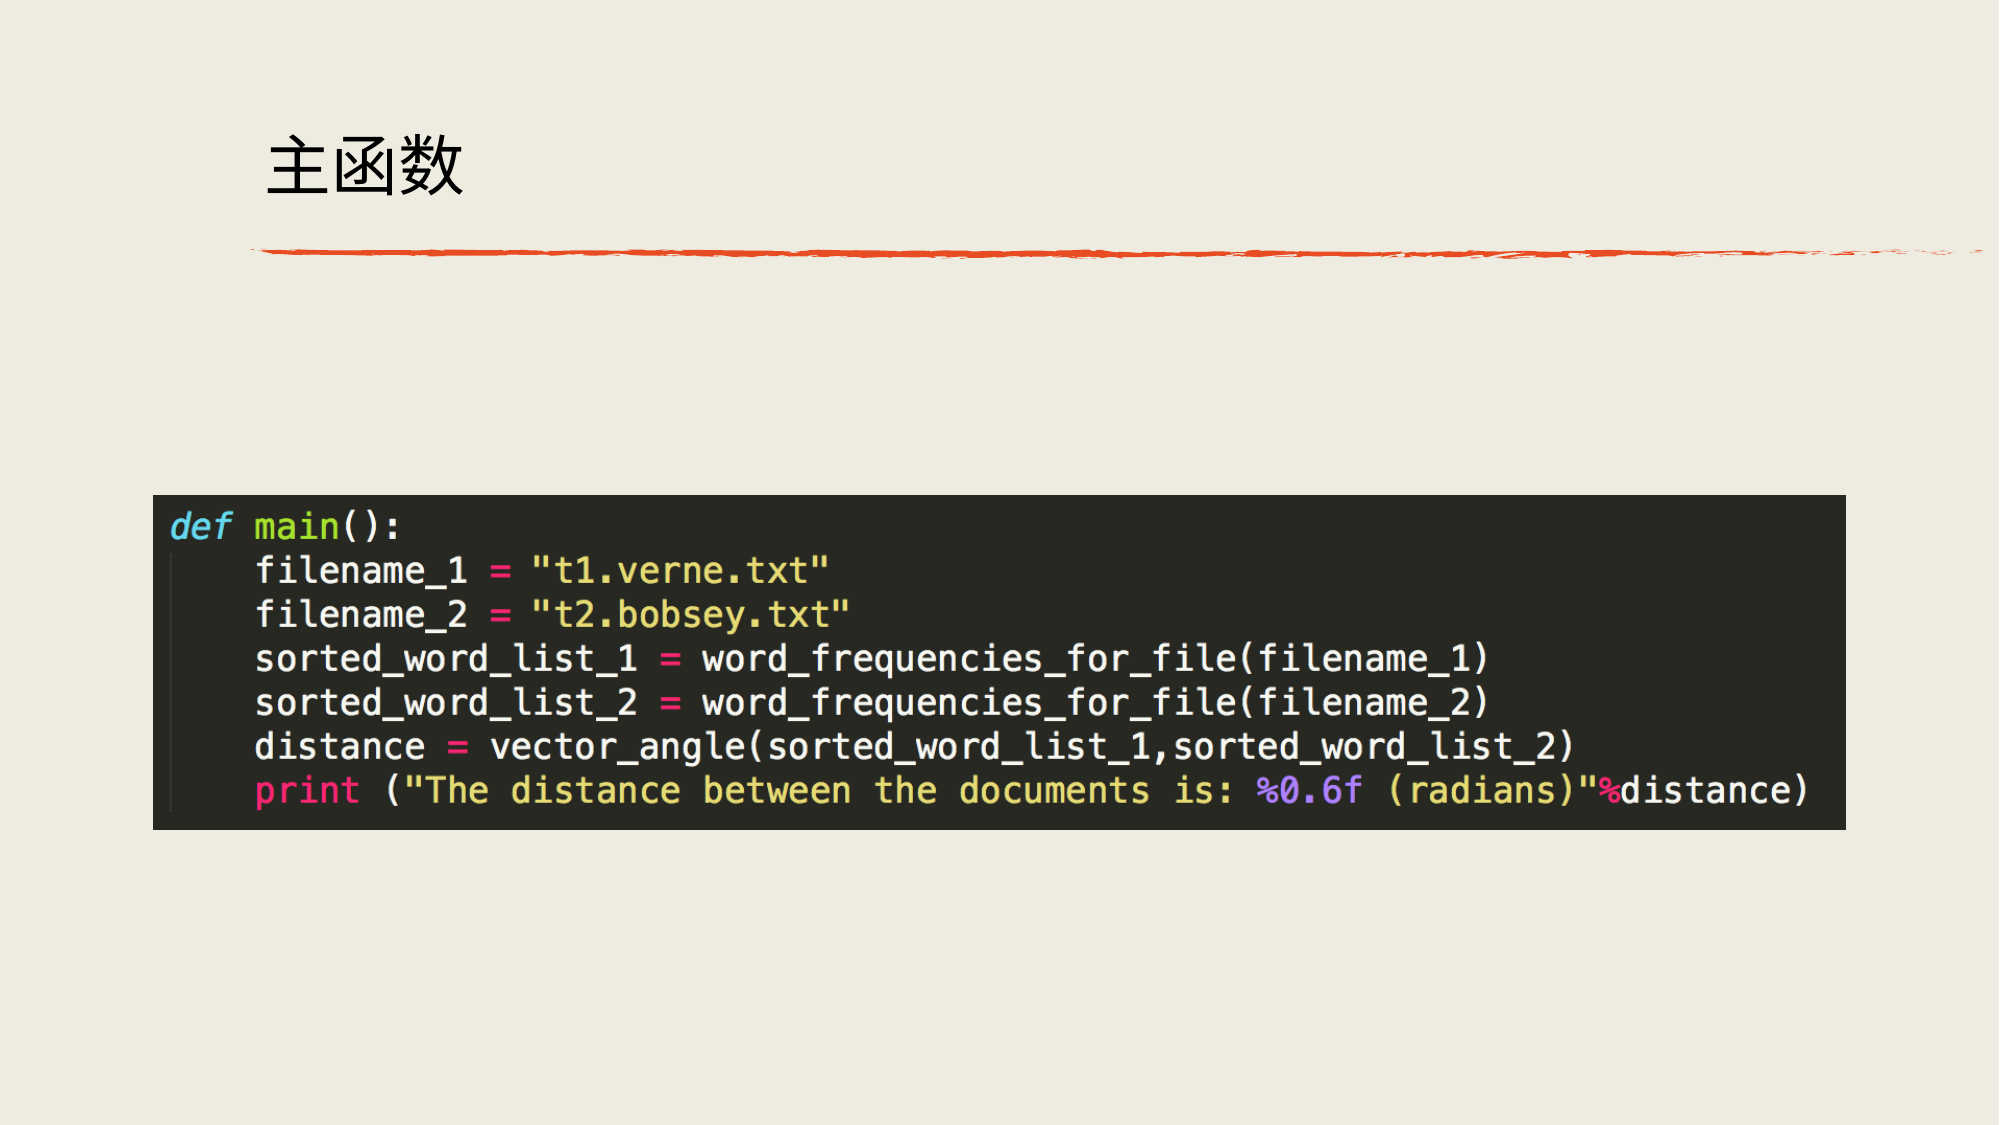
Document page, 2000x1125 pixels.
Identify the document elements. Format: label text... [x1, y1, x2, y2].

picture [153, 495, 1846, 830]
title 主函数 [249, 45, 1750, 213]
